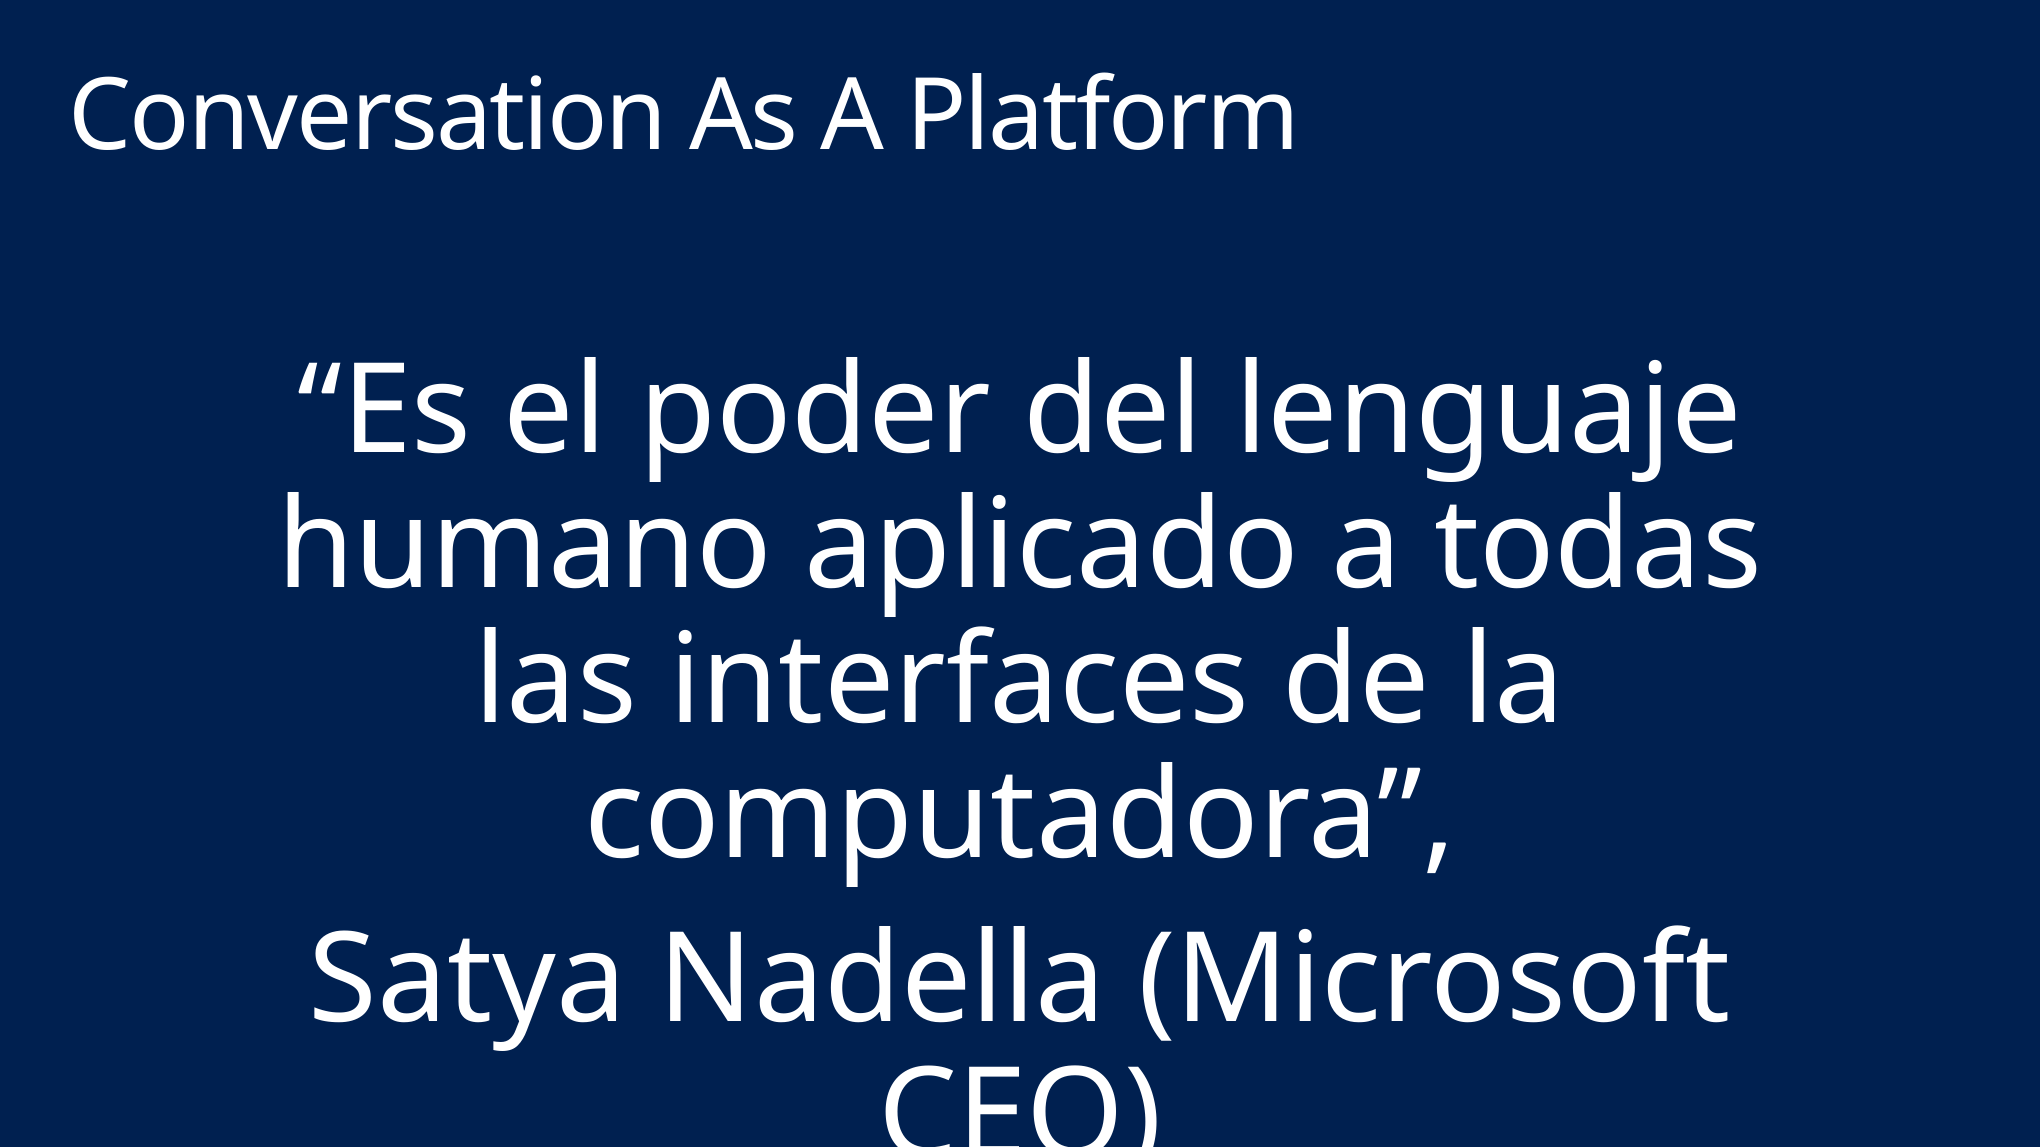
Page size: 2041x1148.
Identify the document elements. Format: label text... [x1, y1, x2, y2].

title Conversation As A Platform [45, 48, 1996, 199]
list “Es el poder del lenguaje humano aplicado a todas las interfaces de la computadora”, [163, 329, 1877, 769]
text_box Satya Nadella (Microsoft CEO) [163, 898, 1877, 1148]
